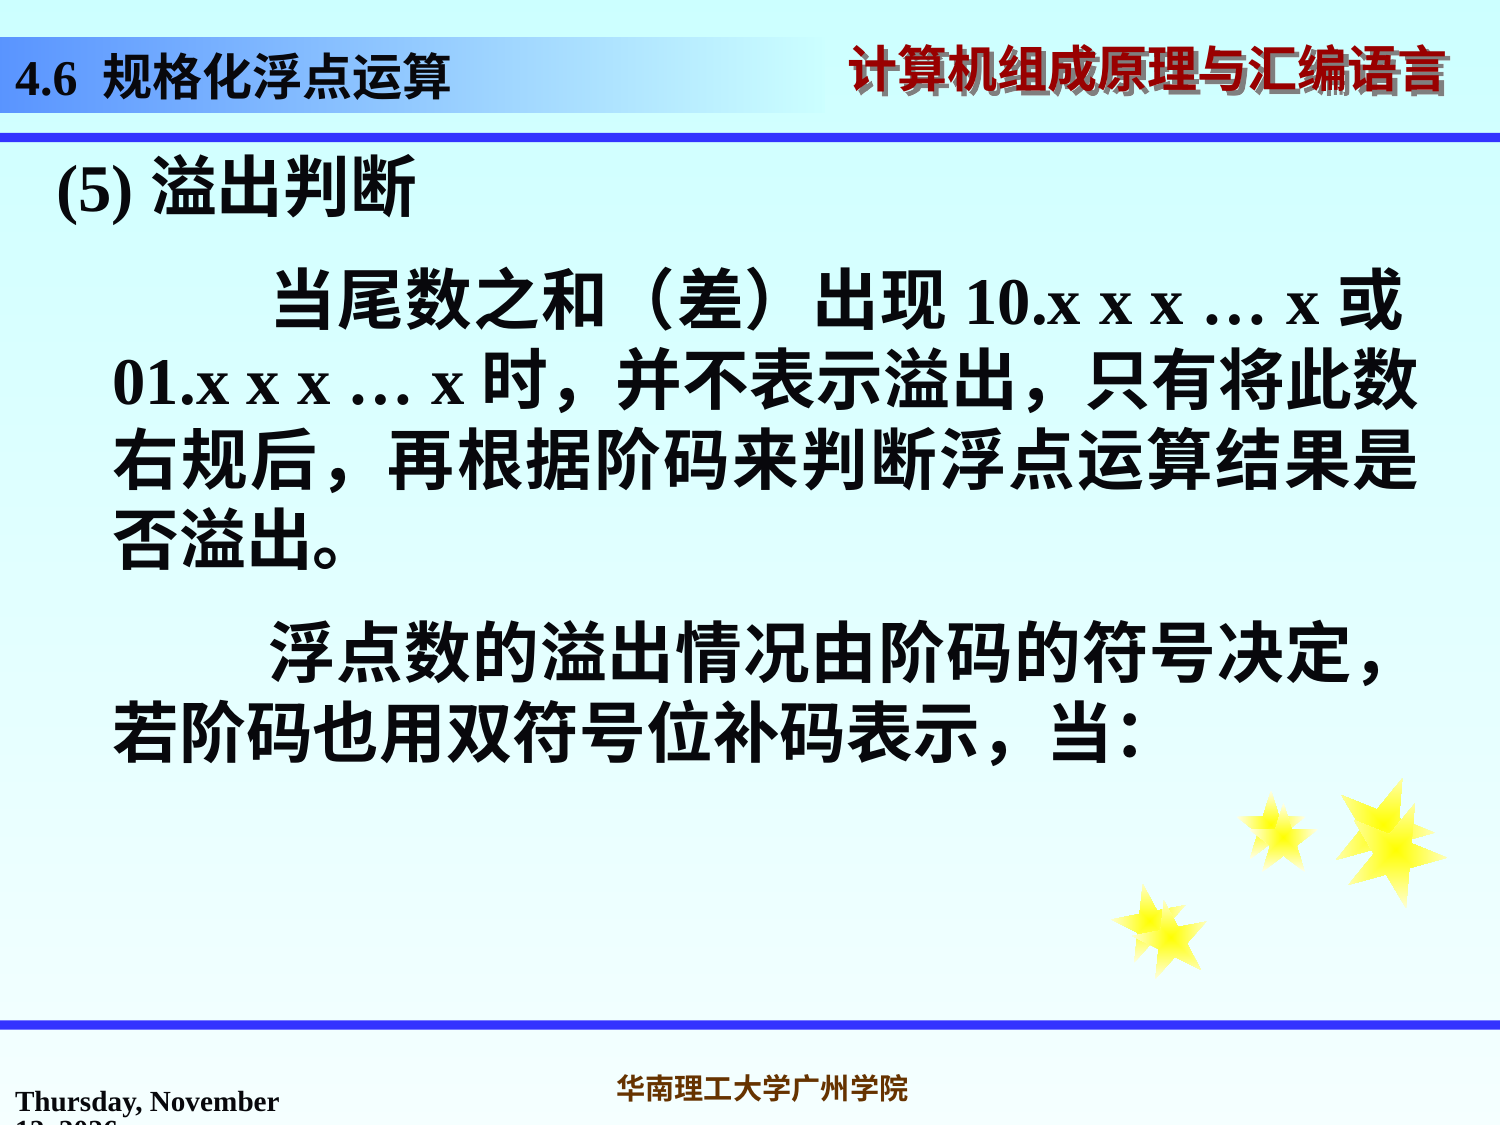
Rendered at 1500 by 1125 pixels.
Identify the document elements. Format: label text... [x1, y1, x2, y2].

title 4.6 规格化浮点运算 [0, 37, 825, 113]
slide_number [0, 1050, 313, 1125]
list (5)溢出判断 当尾数之和（差）出现10.x x x … x或01.x x x … x时，并不表示溢出，只有将此数右规后，再根据阶码来判断浮点运算结果是否溢出。 浮点数的溢出情况由阶码的符号决定，若阶码也用双符号位补码表示，当： [41, 137, 1435, 985]
footer 华南理工大学广州学院 [525, 1050, 1000, 1125]
